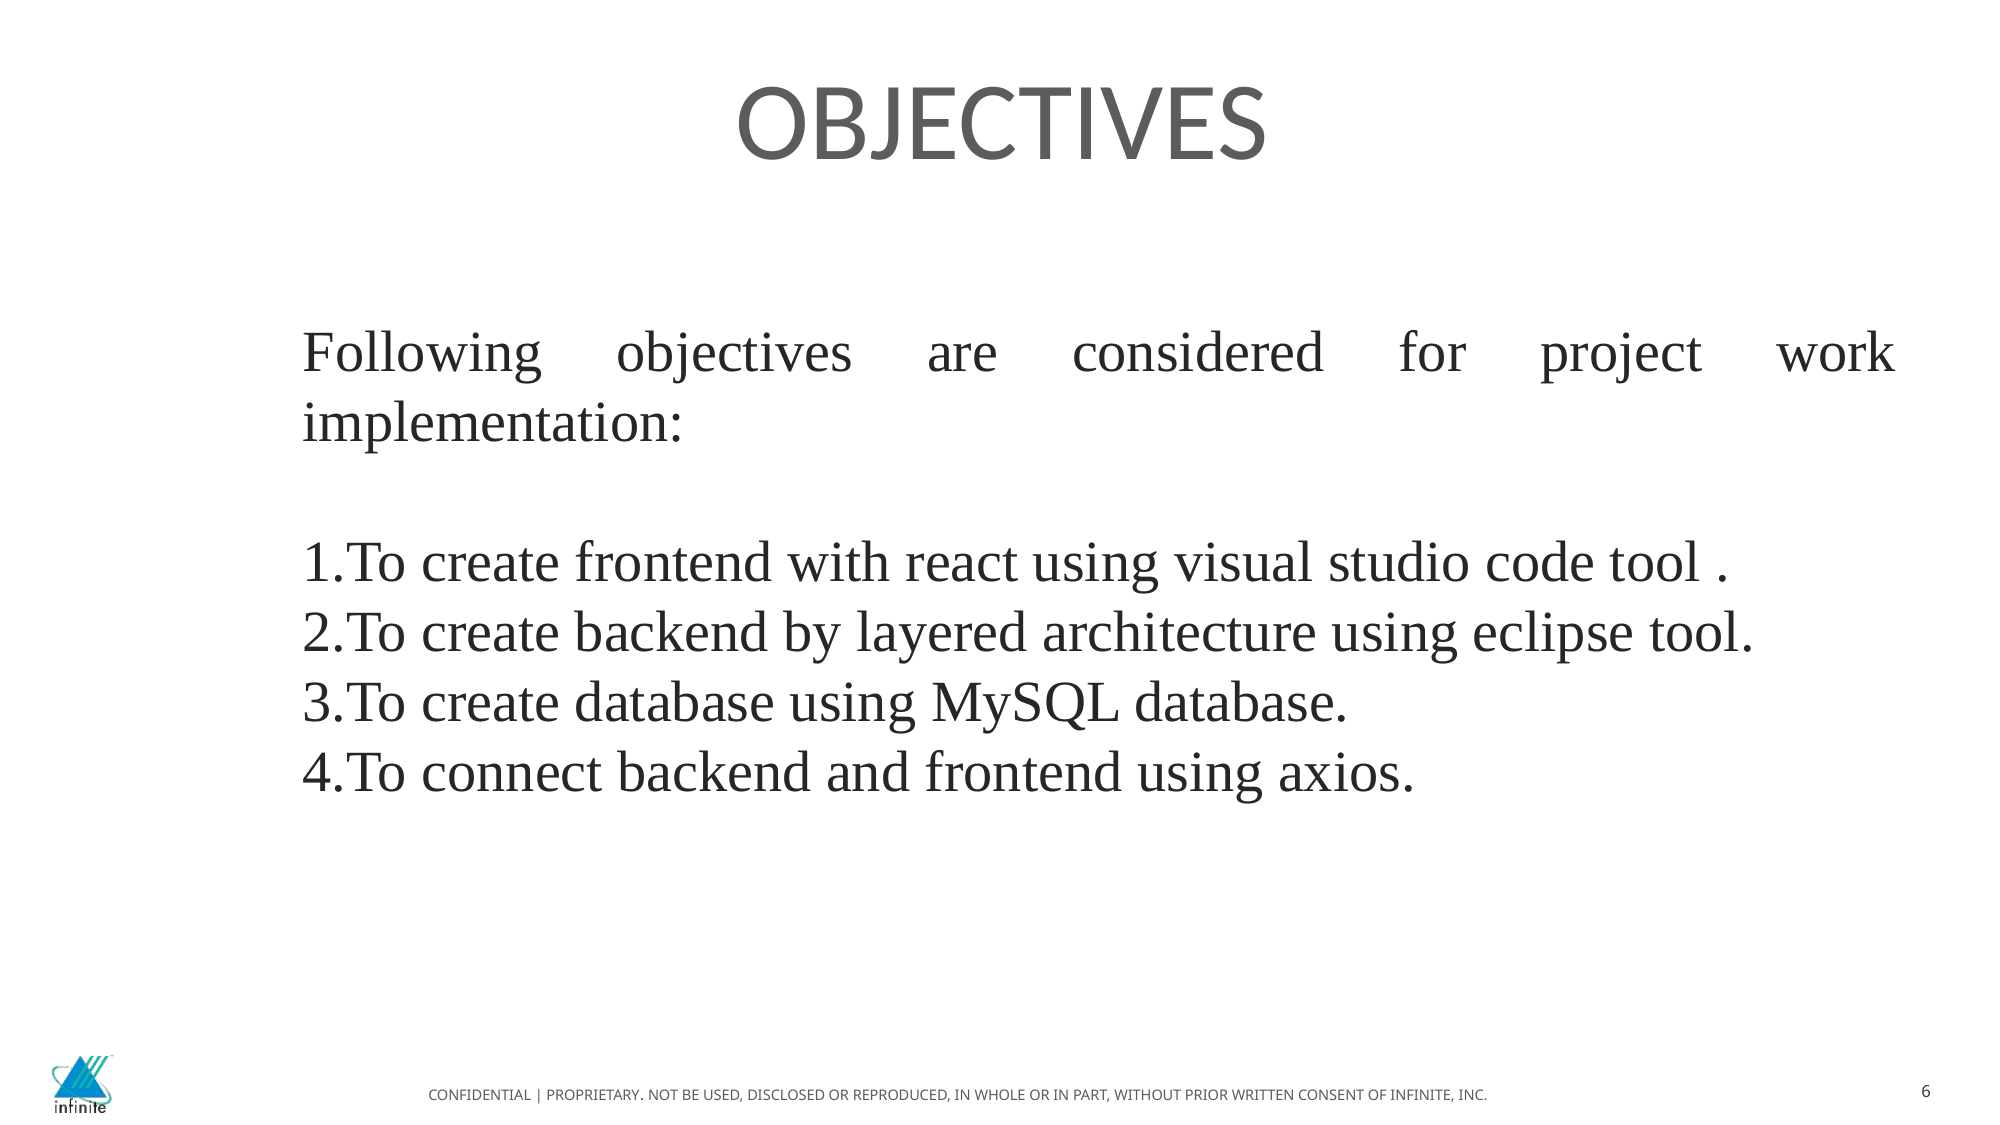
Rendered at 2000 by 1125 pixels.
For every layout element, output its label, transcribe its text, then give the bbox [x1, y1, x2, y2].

text_box Following objectives are considered for project work implementation: To create frontend with react using visual studio code tool . To create backend by layered architecture using eclipse tool. To create database using MySQL database. To connect backend and frontend using axios. [287, 306, 1912, 811]
picture [45, 1055, 120, 1113]
list OBJECTIVES [53, 55, 1951, 175]
